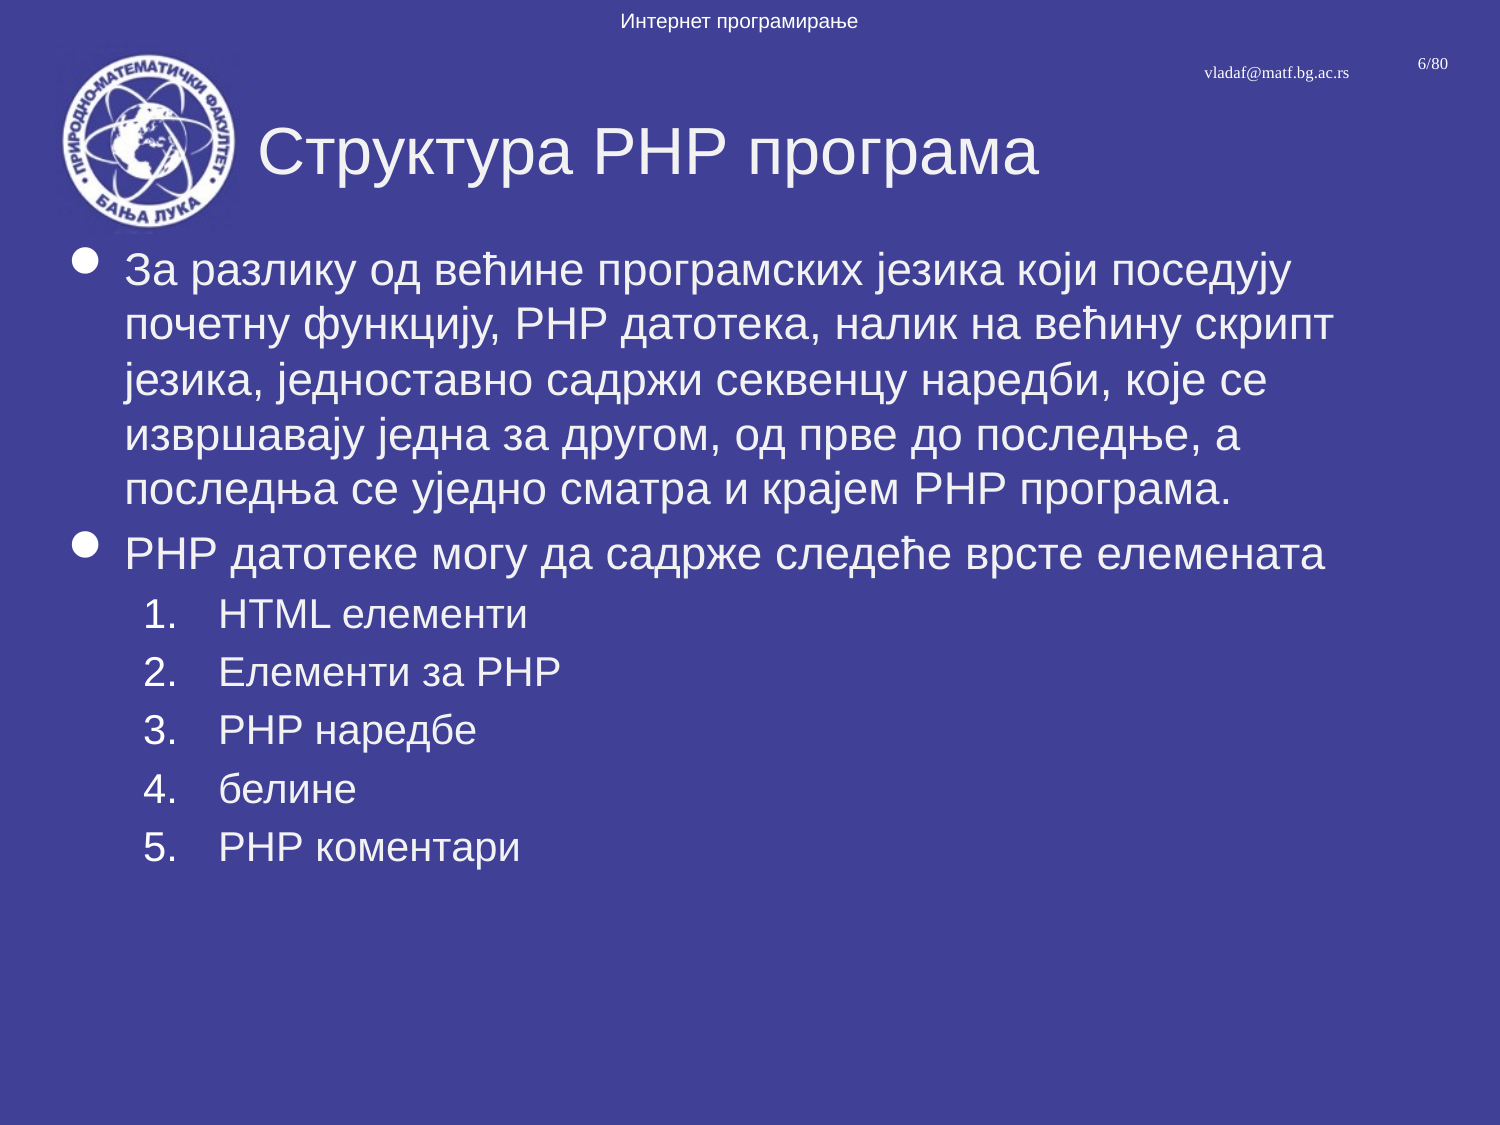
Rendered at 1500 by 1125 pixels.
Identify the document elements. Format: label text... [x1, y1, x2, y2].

picture [55, 42, 243, 231]
title Структура PHP програма [242, 54, 1388, 231]
list За разлику од већине програмских језика који поседују почетну функцију, PHP датотека, налик на већину скрипт језика, једноставно садржи секвенцу наредби, које се извршавају једна за другом, од прве до последње, а последња се уједно сматра и крајем PHP програма. PHP датотеке могу да садрже следеће врсте елемената HTML елементи Елементи за PHP PHP наредбе белине PHP коментари [53, 231, 1483, 588]
